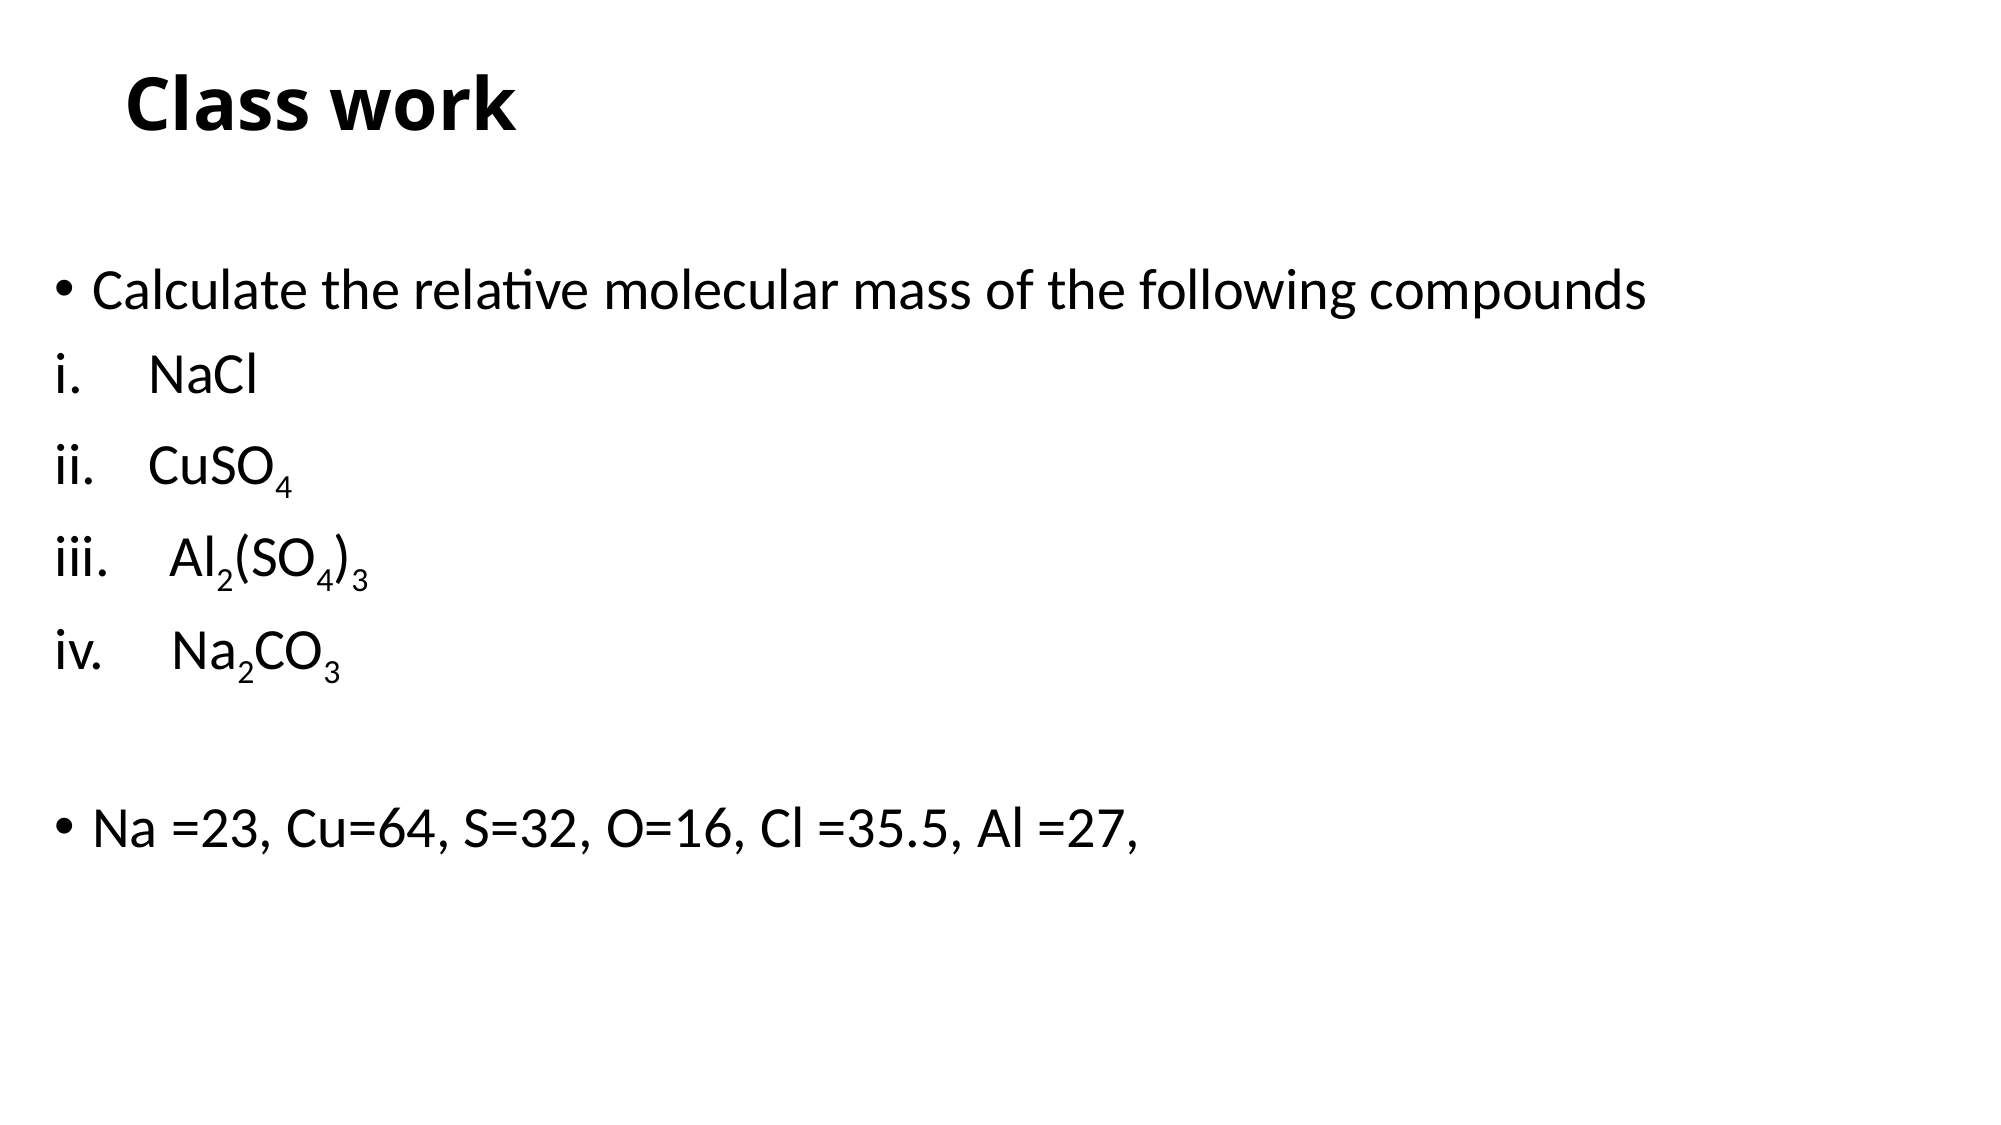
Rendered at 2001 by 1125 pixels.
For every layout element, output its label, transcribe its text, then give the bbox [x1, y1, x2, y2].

list Calculate the relative molecular mass of the following compounds NaCl CuSO4 Al2(SO4)3 Na2CO3 Na =23, Cu=64, S=32, O=16, Cl =35.5, Al =27, [39, 251, 1765, 966]
title Class work [109, 59, 659, 155]
